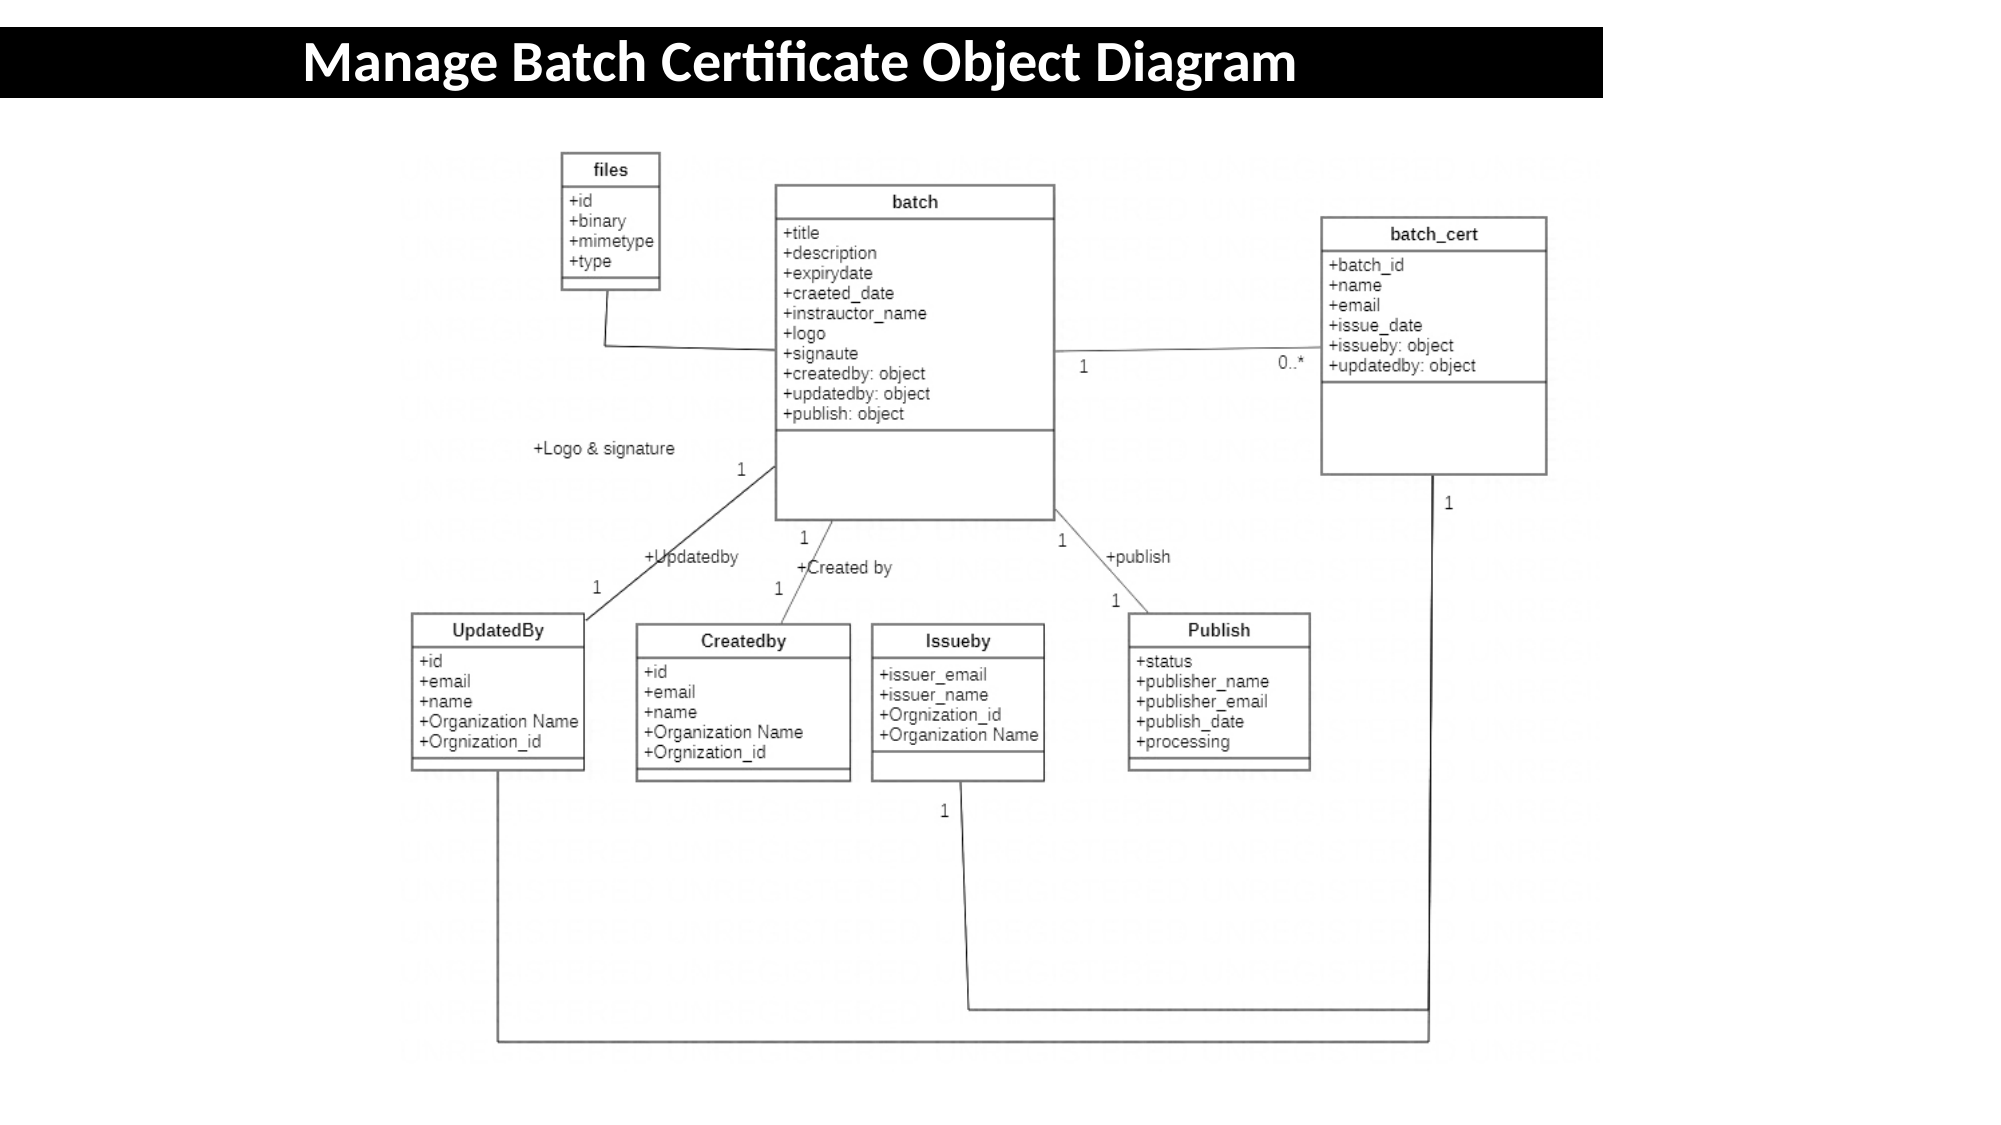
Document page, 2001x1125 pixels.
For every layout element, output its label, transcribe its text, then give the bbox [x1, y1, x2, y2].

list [399, 140, 1600, 1097]
text_box Manage Batch Certificate Object Diagram [0, 27, 1603, 98]
